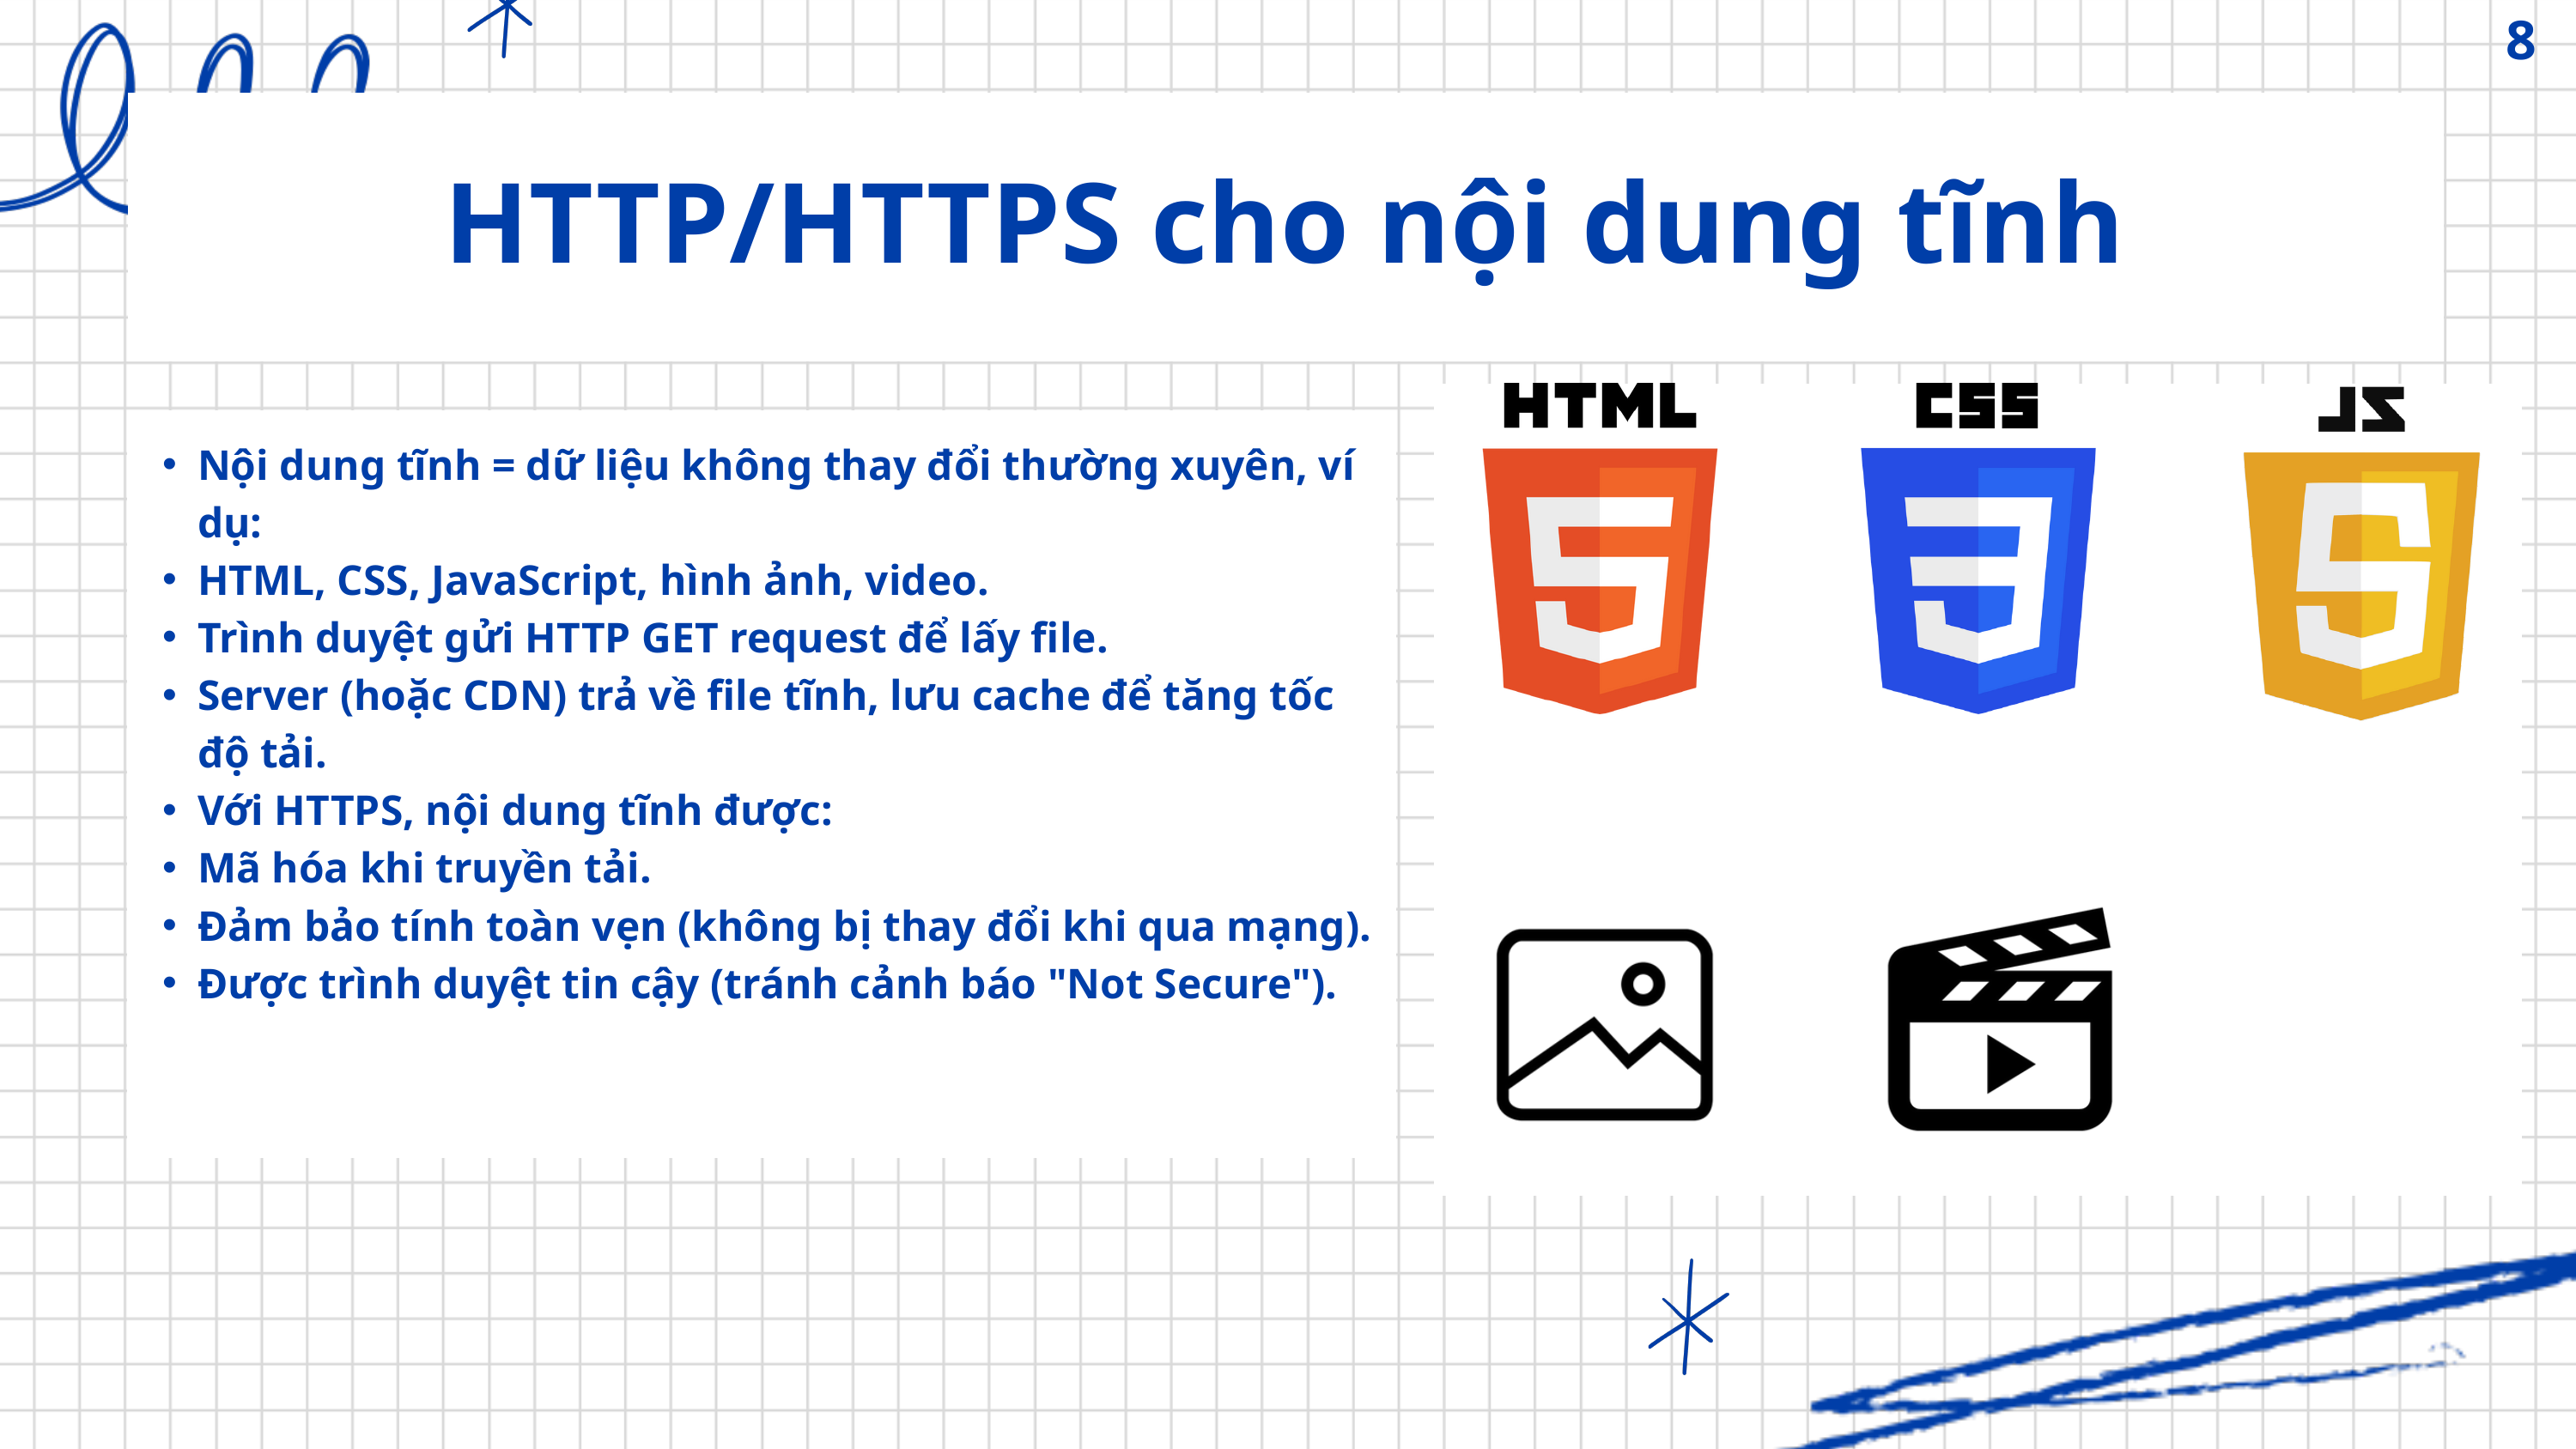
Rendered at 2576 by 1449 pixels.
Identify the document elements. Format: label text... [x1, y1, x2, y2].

text_box [0, 0, 2576, 1449]
text_box [467, 0, 549, 58]
text_box [1688, 1239, 2576, 1449]
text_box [127, 409, 1397, 1158]
text_box 8 [2467, 5, 2575, 70]
text_box [0, 21, 468, 219]
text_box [1433, 383, 2523, 1197]
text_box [127, 92, 2445, 361]
text_box [1648, 1258, 1688, 1375]
